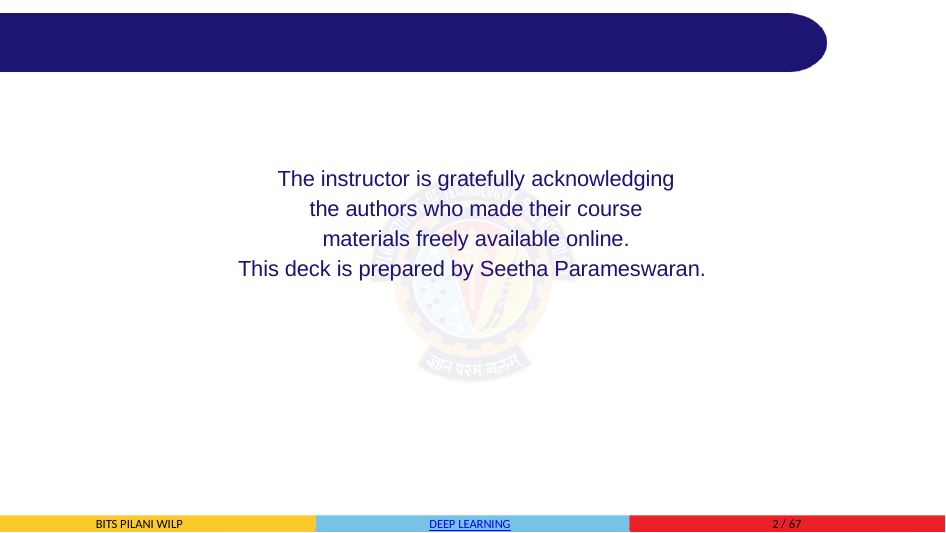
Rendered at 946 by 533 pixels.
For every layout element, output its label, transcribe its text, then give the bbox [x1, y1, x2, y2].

text_box The instructor is gratefully acknowledging the authors who made their course materials freely available online. This deck is prepared by Seetha Parameswaran. [229, 158, 716, 281]
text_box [0, 515, 946, 531]
picture [0, 13, 945, 515]
